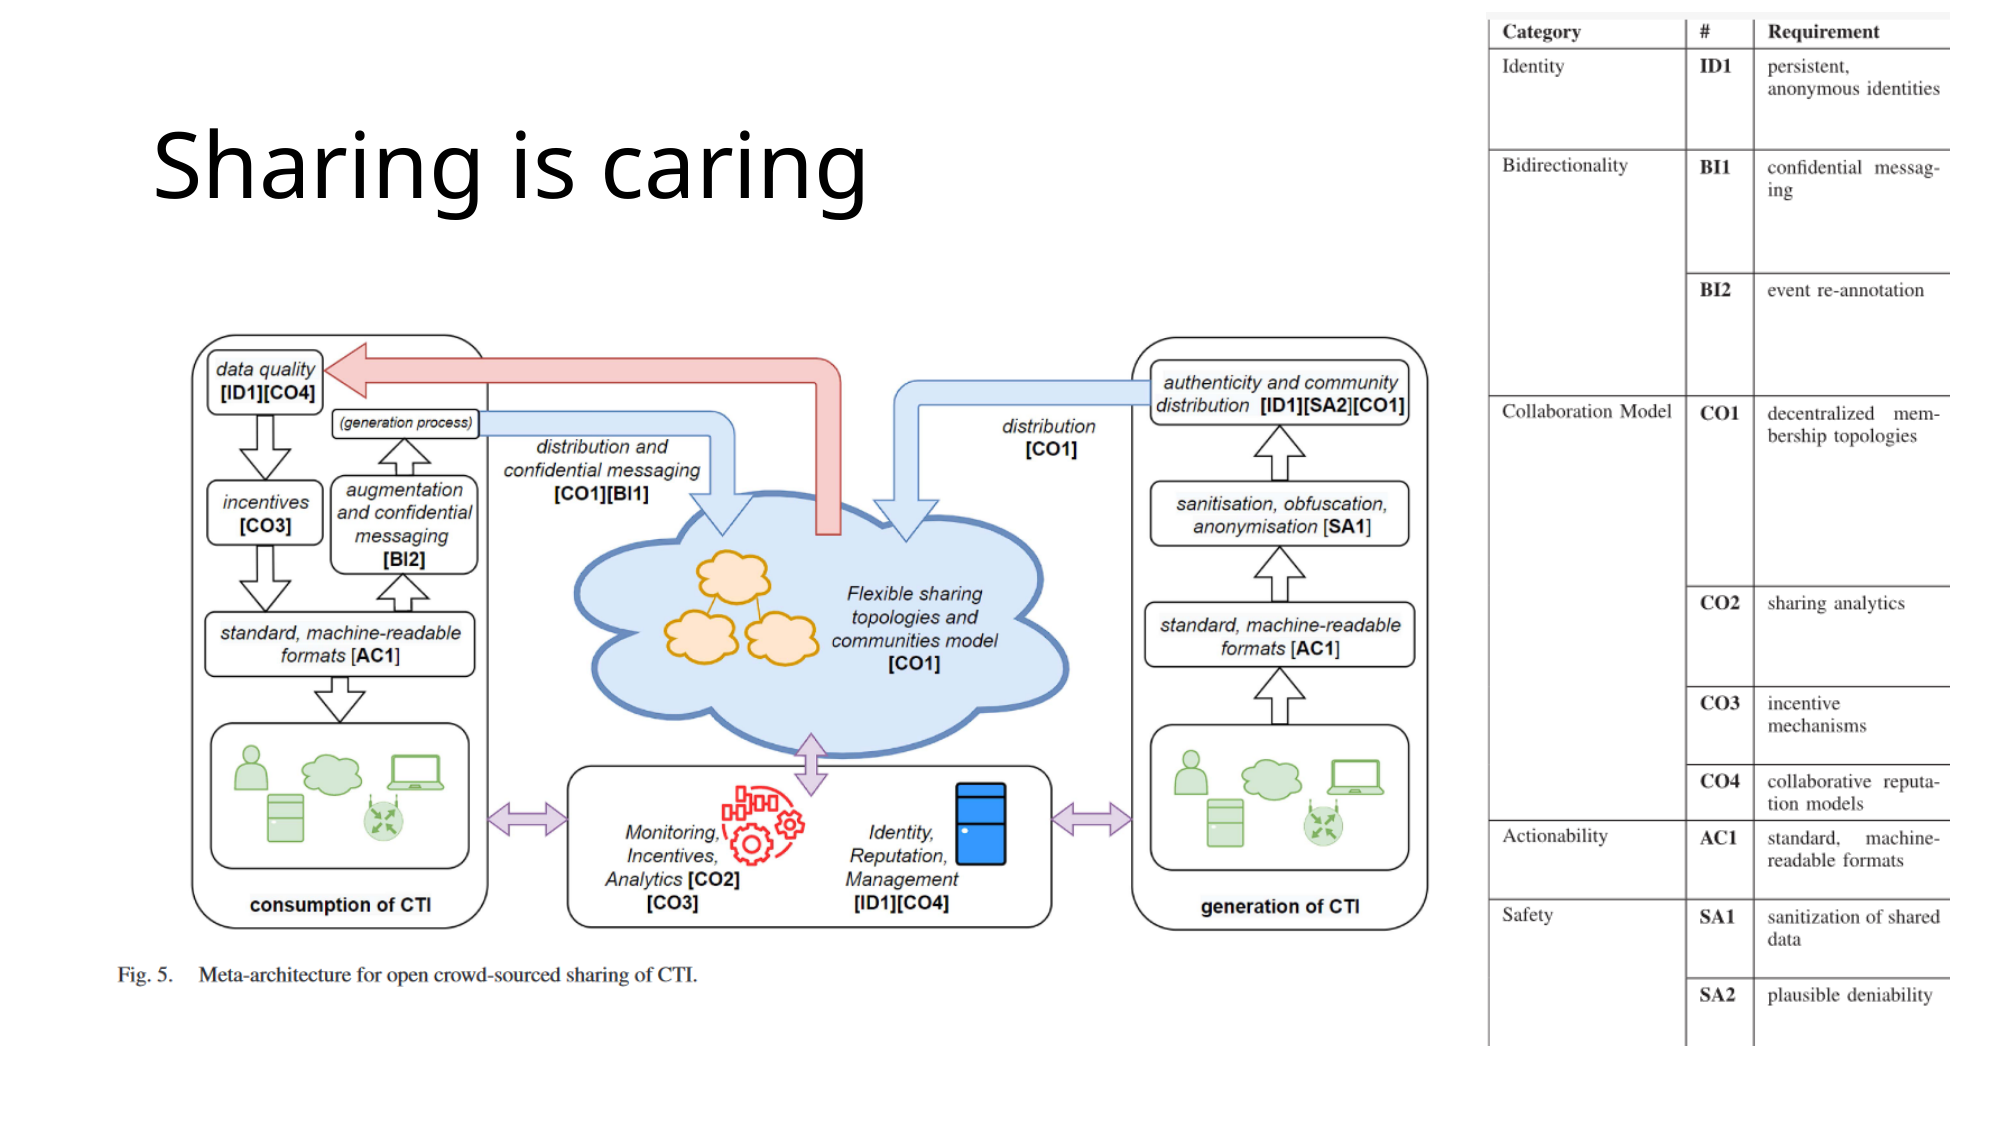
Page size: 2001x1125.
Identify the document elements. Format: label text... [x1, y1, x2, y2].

title Sharing is caring [137, 59, 1486, 278]
picture [1486, 12, 1950, 1046]
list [102, 291, 1453, 1006]
